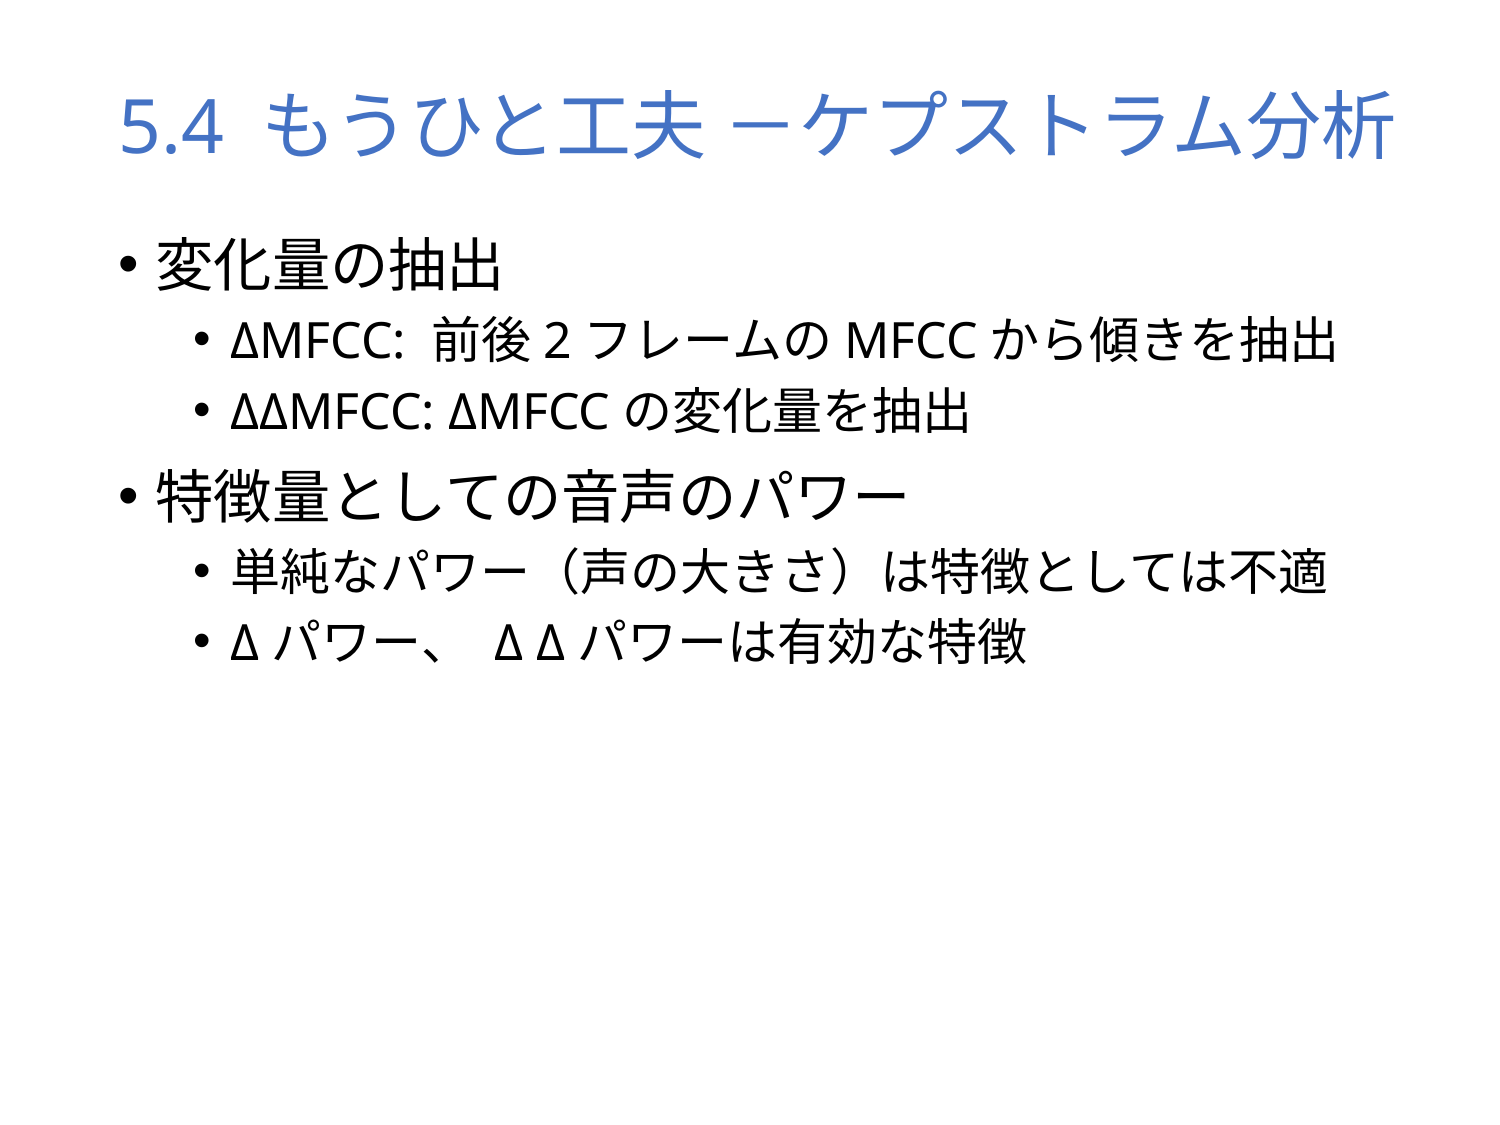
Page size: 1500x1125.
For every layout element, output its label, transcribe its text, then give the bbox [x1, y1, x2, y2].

list 変化量の抽出 ΔMFCC: 前後2フレームのMFCCから傾きを抽出 ΔΔMFCC: ΔMFCCの変化量を抽出 特徴量としての音声のパワー 単純なパワー（声の大きさ）は特徴としては不適 Δパワー、 Δ Δパワーは有効な特徴 [103, 220, 1397, 1042]
title 5.4 もうひと工夫 －ケプストラム分析 [103, 59, 1432, 198]
